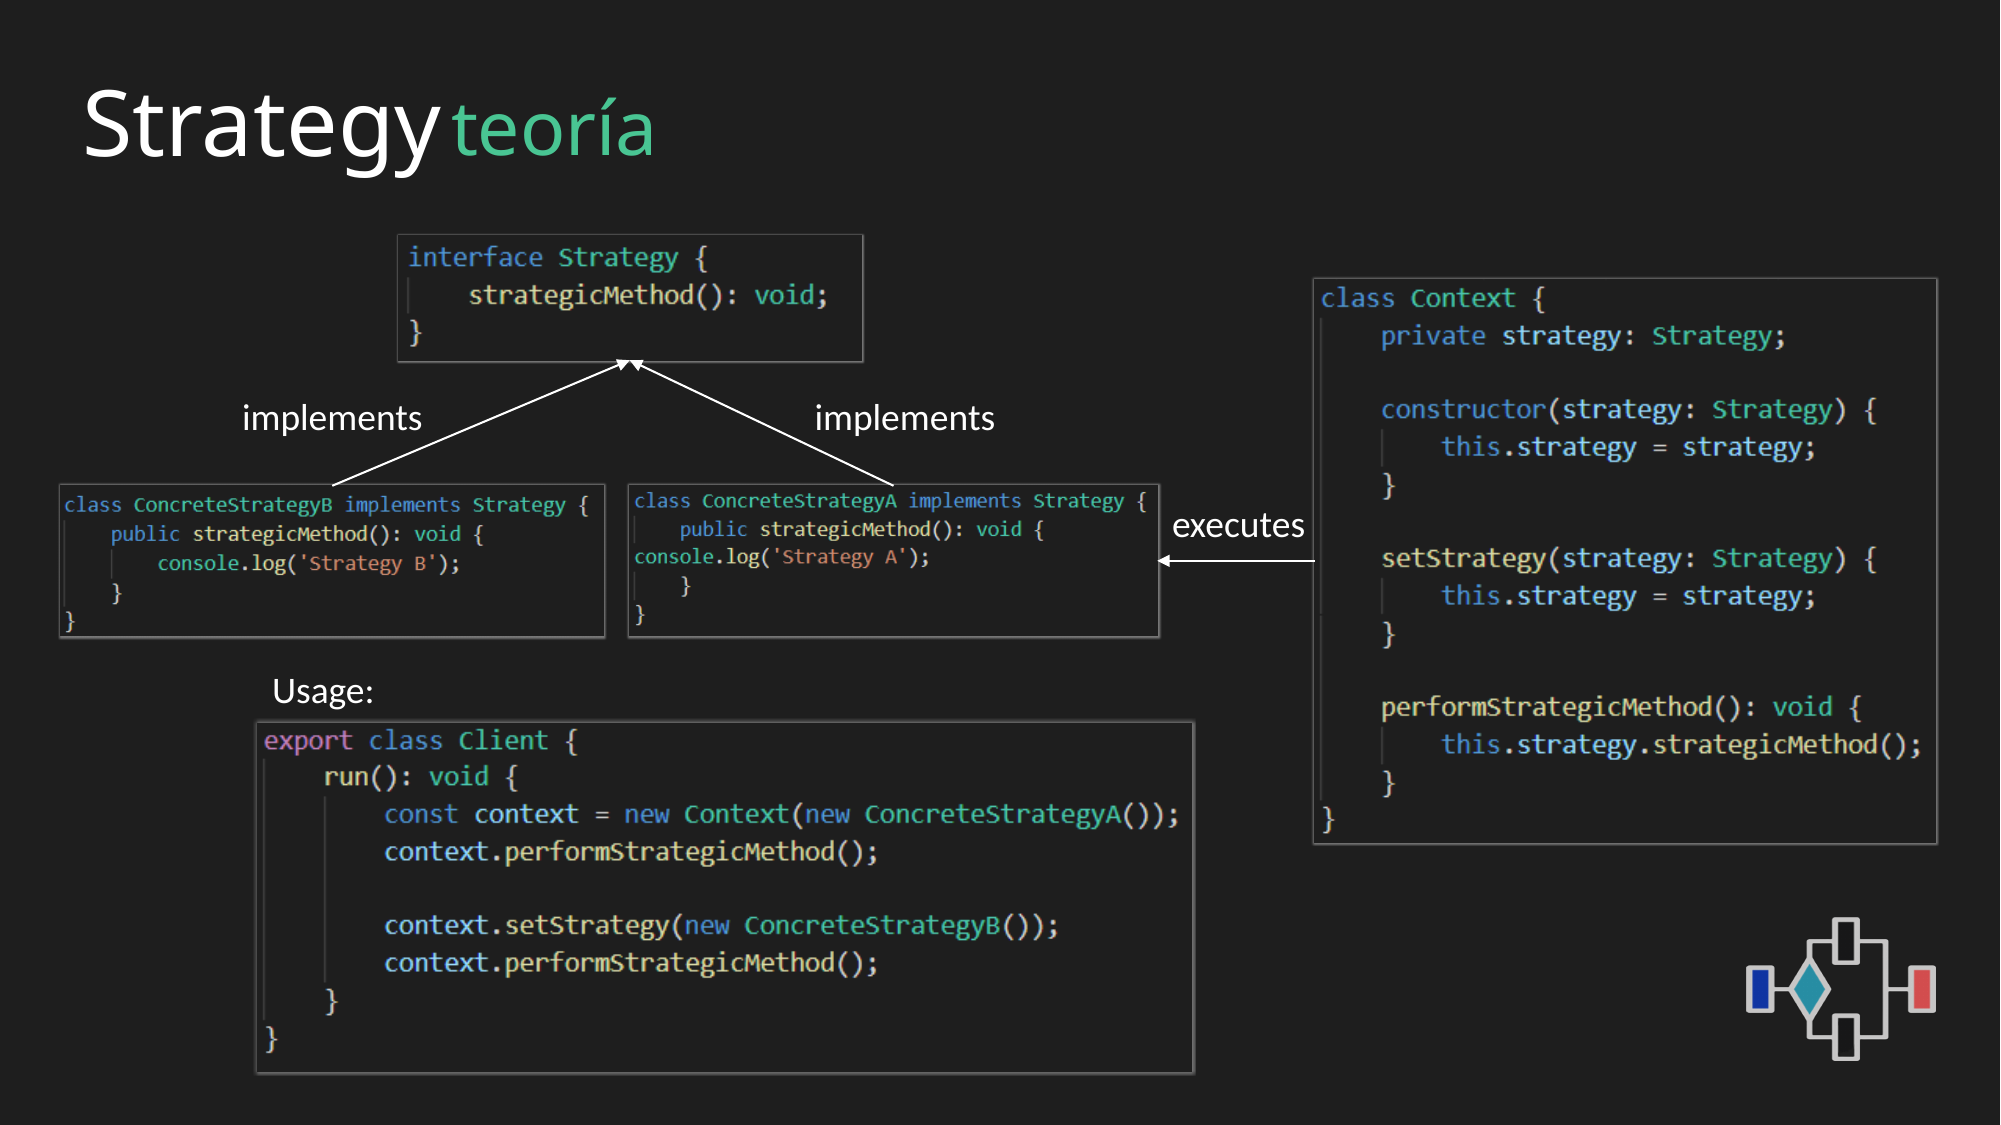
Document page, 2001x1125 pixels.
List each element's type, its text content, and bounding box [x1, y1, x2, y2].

text_box teoría [436, 72, 674, 178]
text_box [332, 360, 629, 486]
picture [1314, 279, 1936, 843]
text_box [629, 360, 894, 486]
text_box implements [227, 385, 332, 446]
text_box Usage: [257, 658, 484, 718]
picture [1747, 894, 1936, 1083]
picture [60, 485, 604, 636]
picture [257, 723, 1192, 1072]
picture [398, 235, 862, 360]
text_box Strategy [67, 57, 457, 183]
text_box implements [894, 385, 1026, 446]
picture [629, 485, 1158, 636]
text_box executes [1158, 492, 1314, 553]
